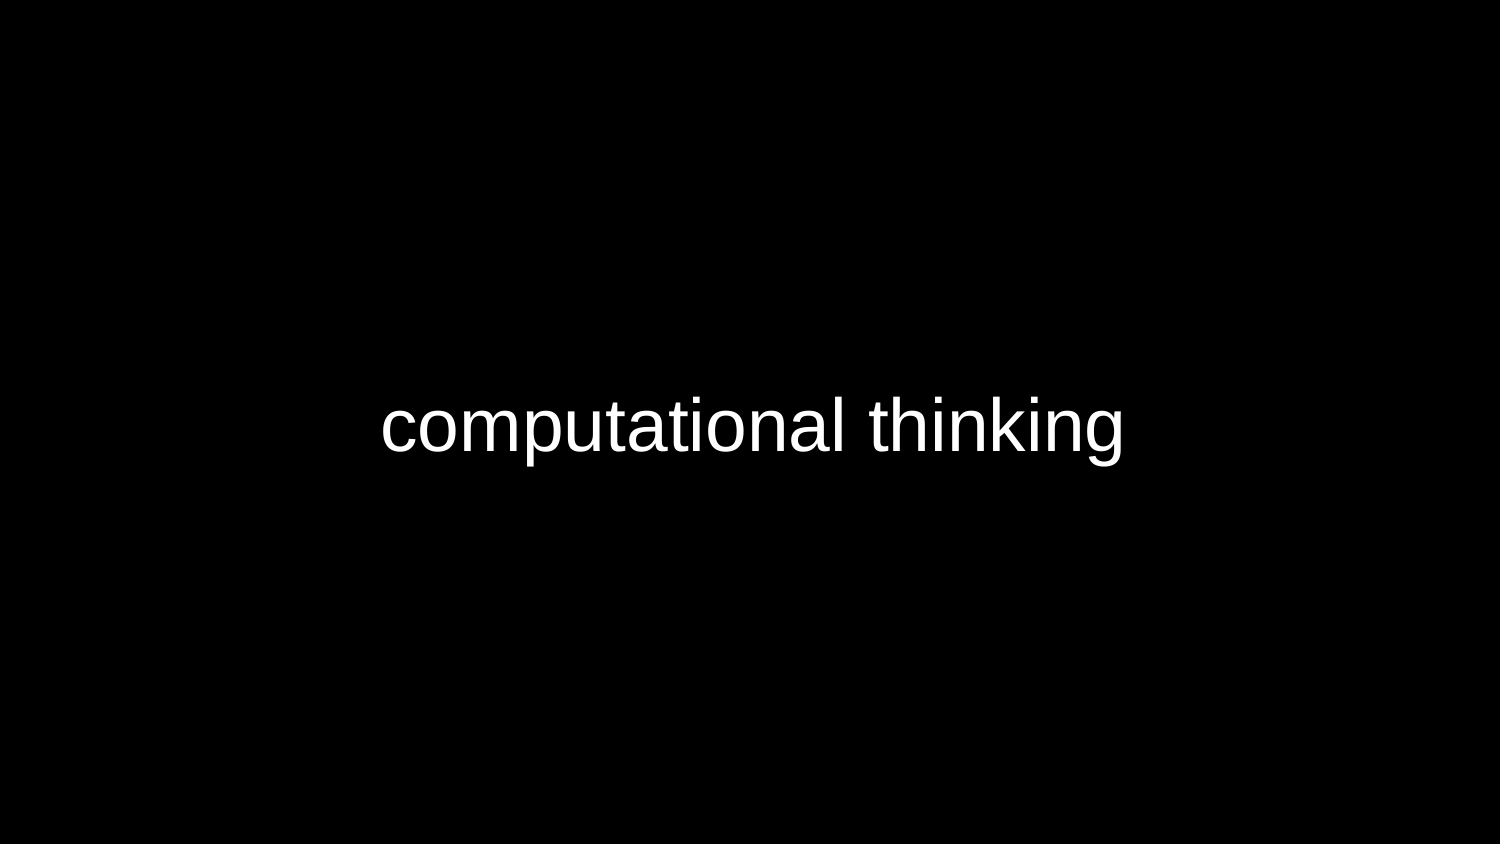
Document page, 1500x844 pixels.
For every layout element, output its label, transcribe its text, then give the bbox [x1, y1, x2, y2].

title computational thinking [51, 352, 1143, 491]
